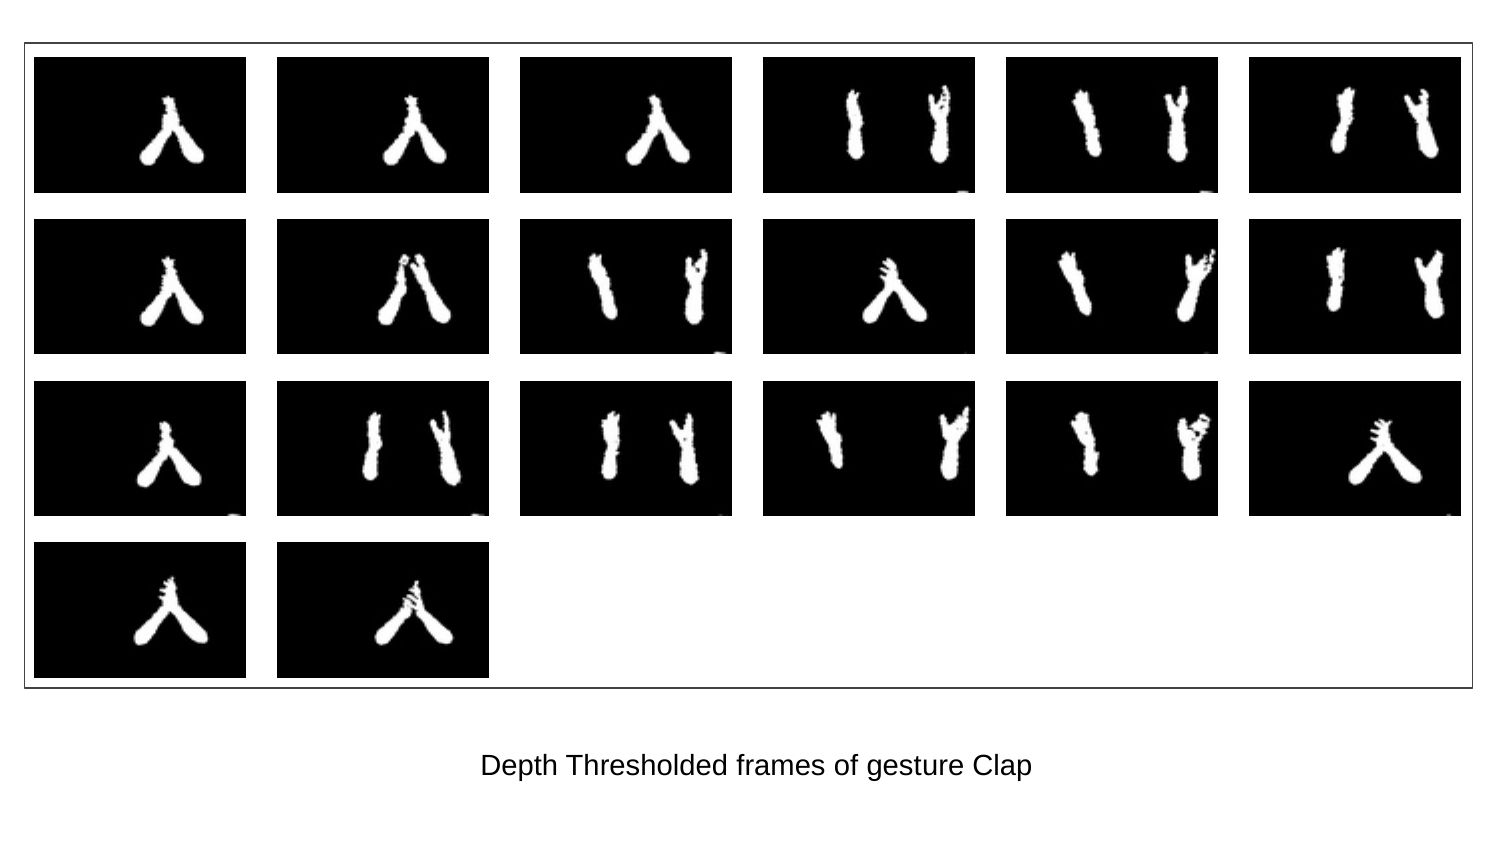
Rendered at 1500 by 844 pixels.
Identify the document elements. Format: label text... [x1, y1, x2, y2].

picture [520, 218, 732, 355]
picture [1248, 380, 1461, 517]
picture [763, 218, 975, 355]
picture [277, 57, 489, 193]
picture [1006, 380, 1218, 517]
picture [34, 218, 247, 355]
text_box [24, 42, 1473, 688]
picture [277, 380, 489, 517]
picture [520, 57, 732, 193]
picture [763, 57, 975, 193]
picture [34, 57, 247, 193]
picture [1248, 218, 1461, 355]
picture [1006, 57, 1218, 193]
picture [1006, 218, 1218, 355]
picture [520, 380, 732, 517]
picture [1248, 57, 1461, 193]
picture [277, 218, 489, 355]
picture [34, 380, 247, 517]
picture [34, 542, 247, 678]
picture [763, 380, 975, 517]
picture [277, 542, 489, 678]
text_box Depth Thresholded frames of gesture Clap [73, 731, 1440, 801]
